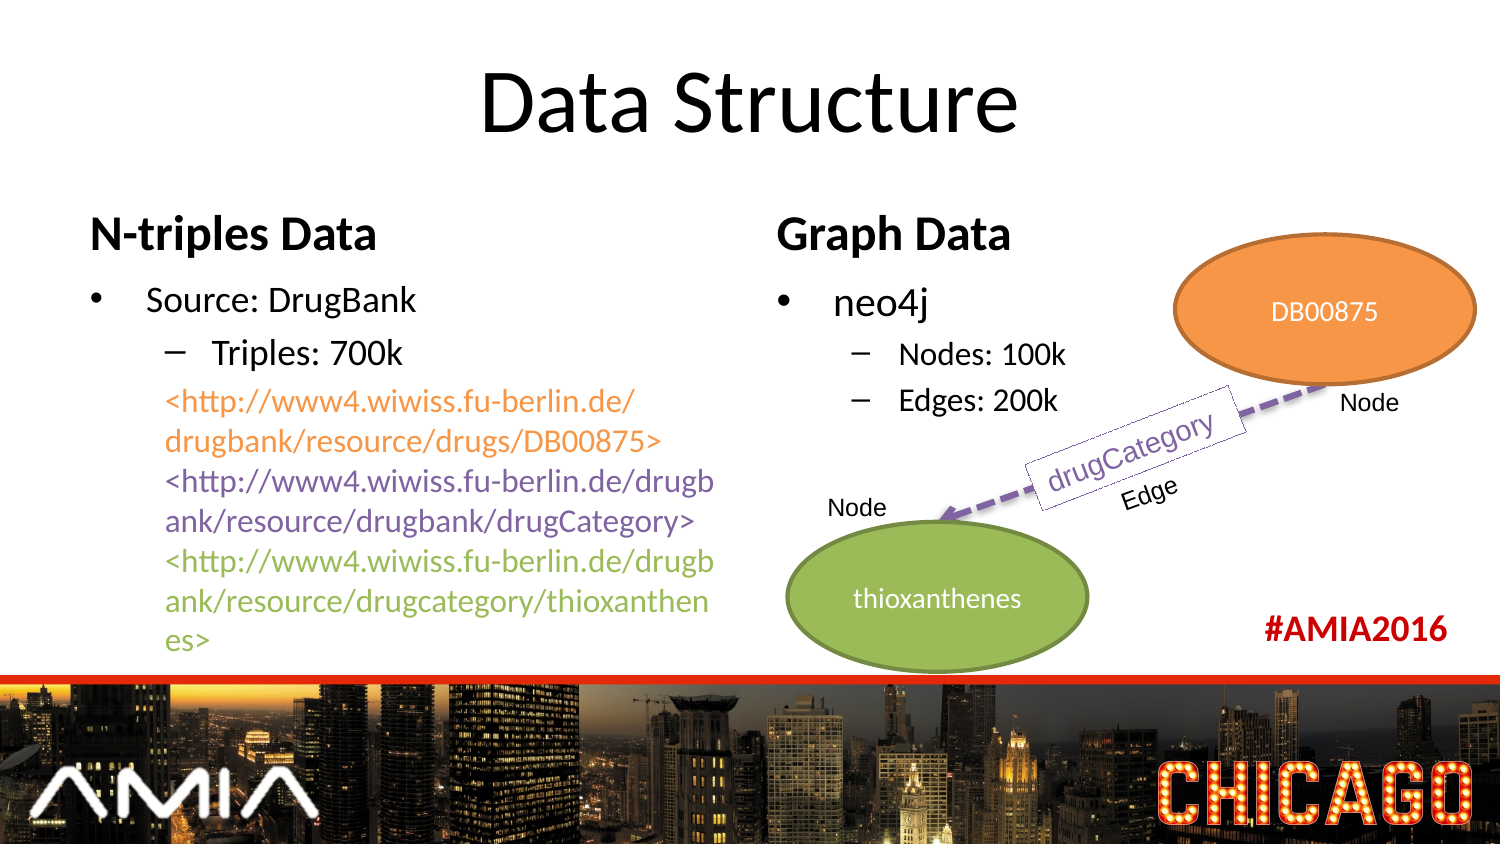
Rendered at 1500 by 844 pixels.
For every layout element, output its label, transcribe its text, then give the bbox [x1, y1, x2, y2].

text_box thioxanthenes [785, 519, 1090, 674]
list neo4j Nodes: 100k Edges: 200k [761, 267, 1425, 754]
text_box [137, 175, 1359, 610]
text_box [937, 384, 1326, 523]
picture [0, 685, 1500, 844]
list Source: DrugBank Triples: 700k <http://www4.wiwiss.fu-berlin.de/drugbank/resource/drugs/DB00875> <http://www4.wiwiss.fu-berlin.de/drugbank/resource/drugbank/drugCategory> <http://www4.wiwiss.fu-berlin.de/drugbank/resource/drugcategory/thioxanthenes> [75, 267, 738, 754]
text_box Node [812, 484, 913, 530]
text_box DB00875 [1172, 232, 1478, 387]
title Data Structure [75, 33, 1425, 175]
text_box Node [1328, 378, 1425, 424]
list N-triples Data [75, 188, 738, 267]
list Graph Data [761, 188, 1425, 267]
